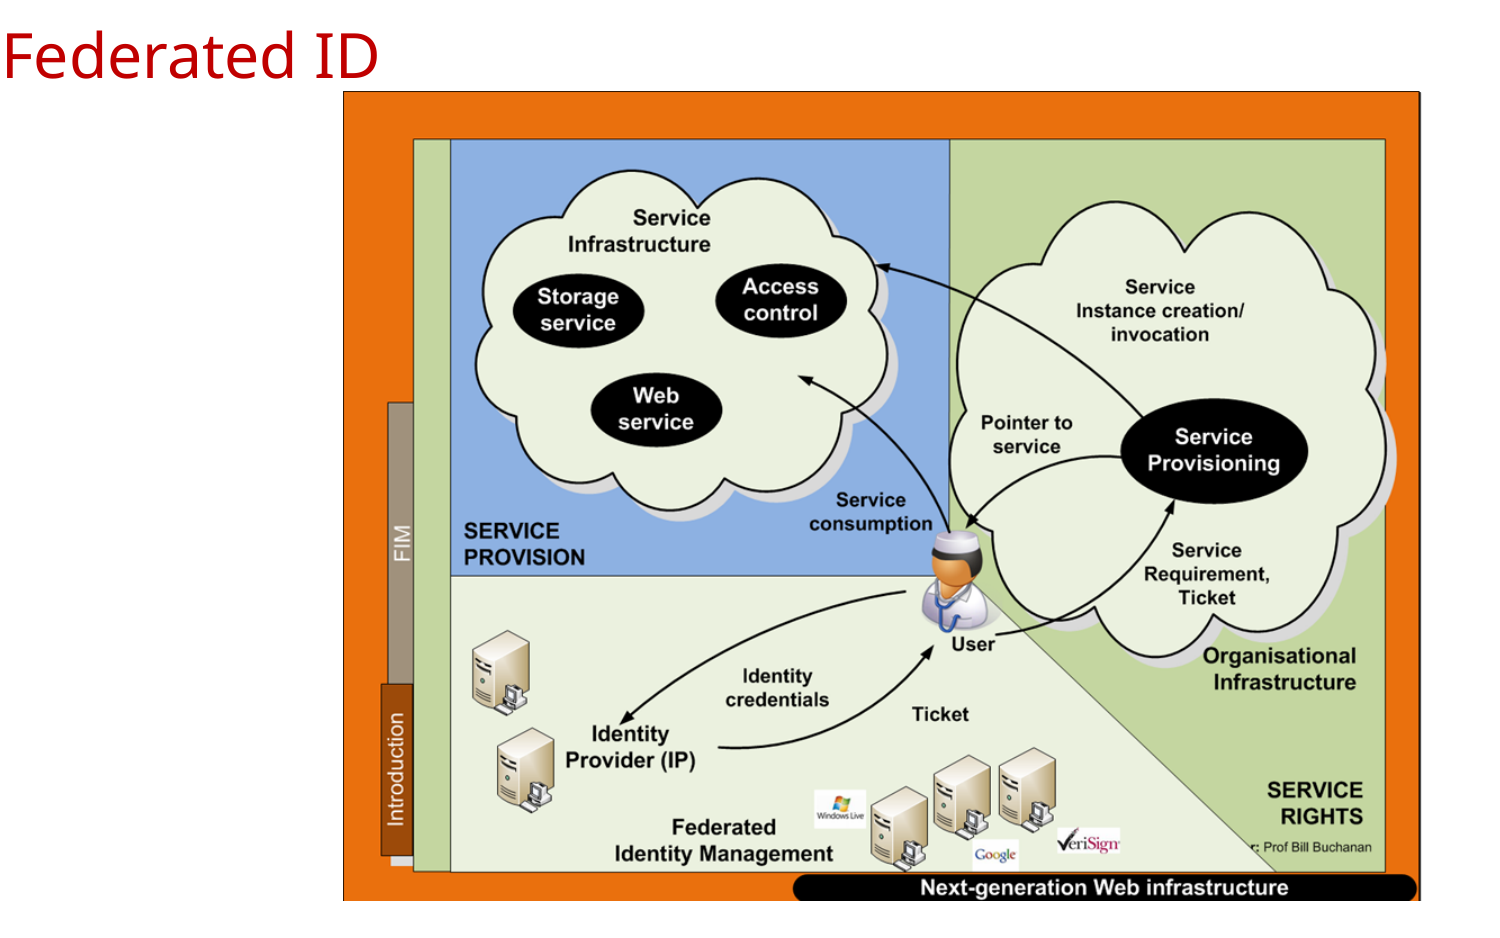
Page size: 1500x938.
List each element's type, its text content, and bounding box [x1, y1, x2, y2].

picture [343, 90, 1423, 901]
text_box Federated ID [0, 5, 1290, 112]
